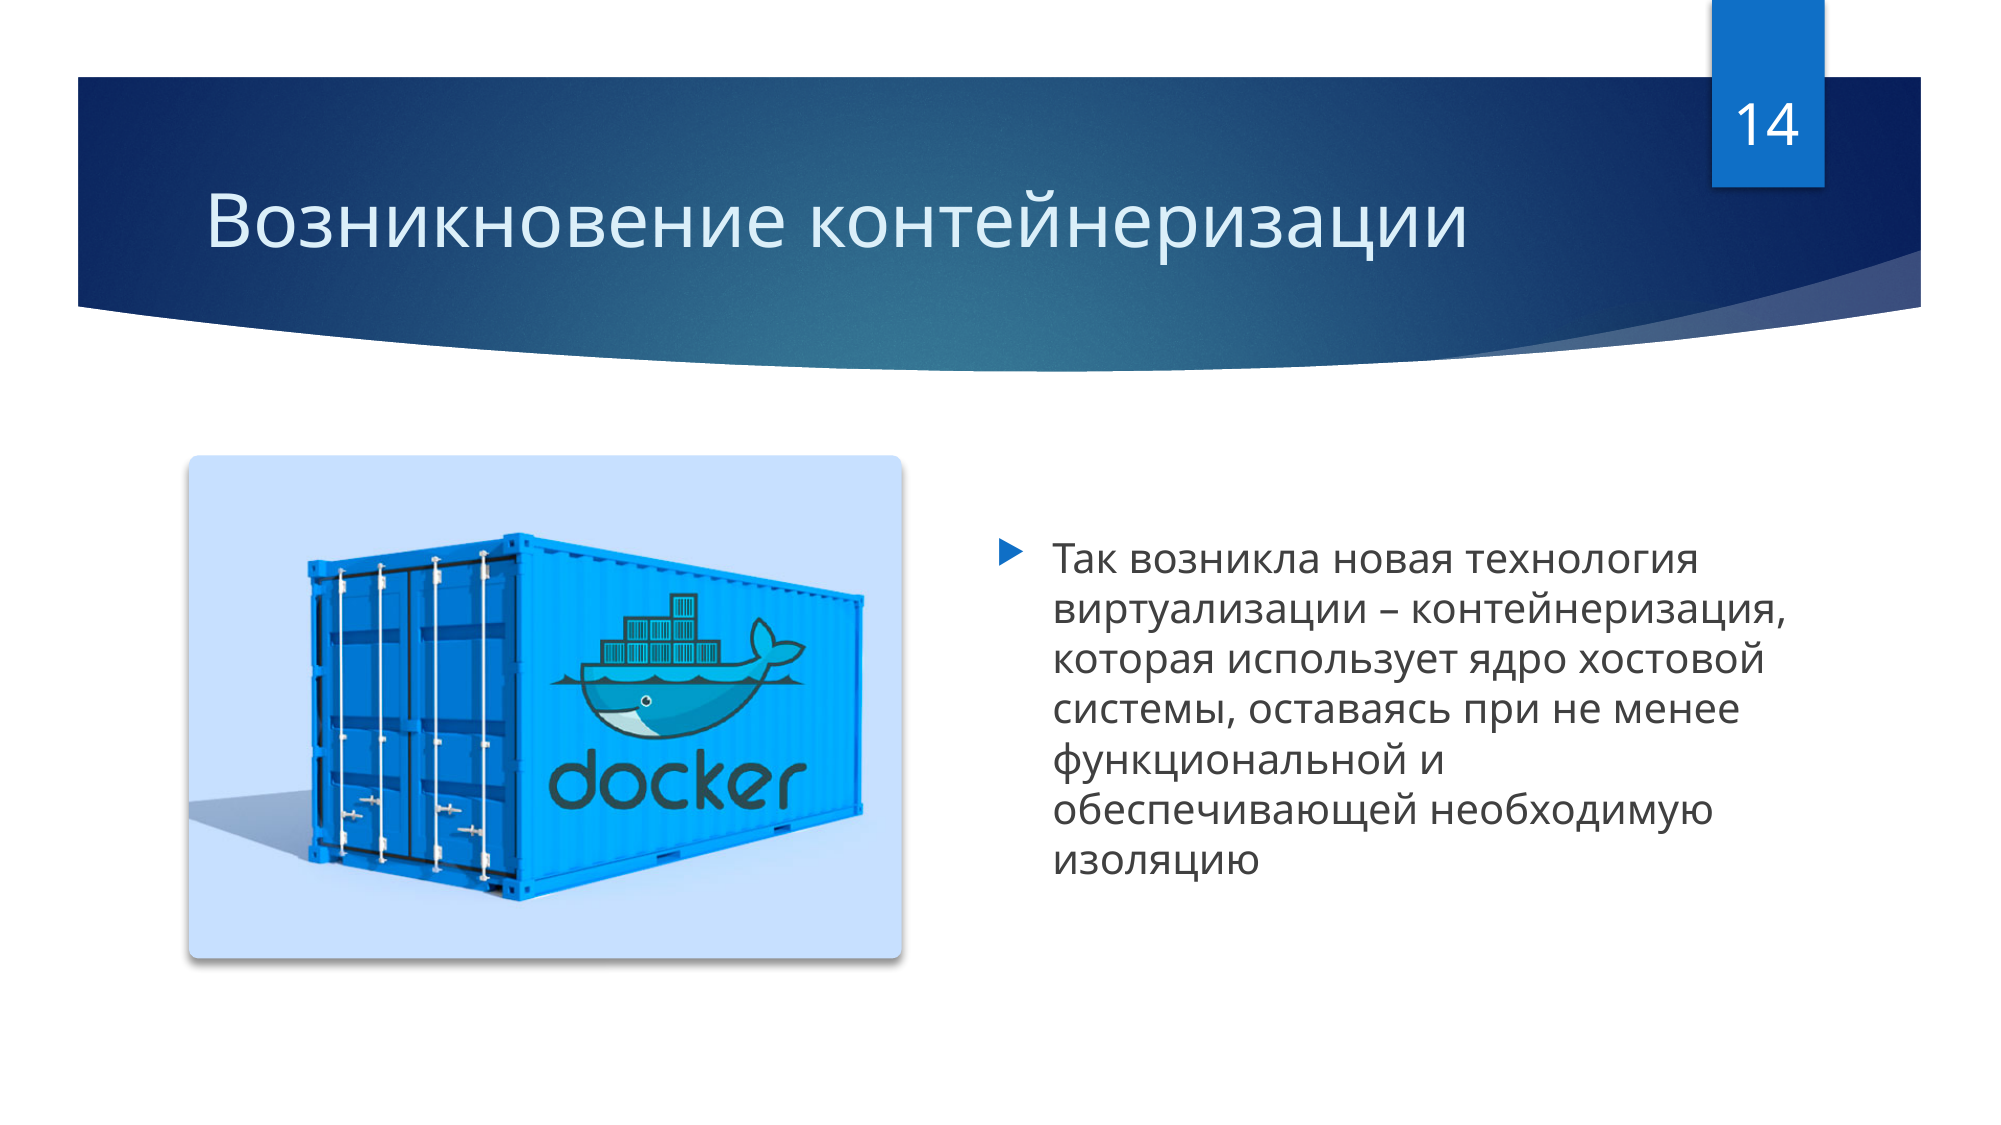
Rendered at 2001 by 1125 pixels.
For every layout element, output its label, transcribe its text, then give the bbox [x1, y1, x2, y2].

slide_number 14 [1698, 48, 1836, 175]
list Так возникла новая технология виртуализации – контейнеризация, которая использует ядро хостовой системы, оставаясь при не менее функциональной и обеспечивающей необходимую изоляцию [981, 427, 1837, 988]
title Возникновение контейнеризации [189, 159, 1638, 276]
picture [188, 455, 902, 959]
